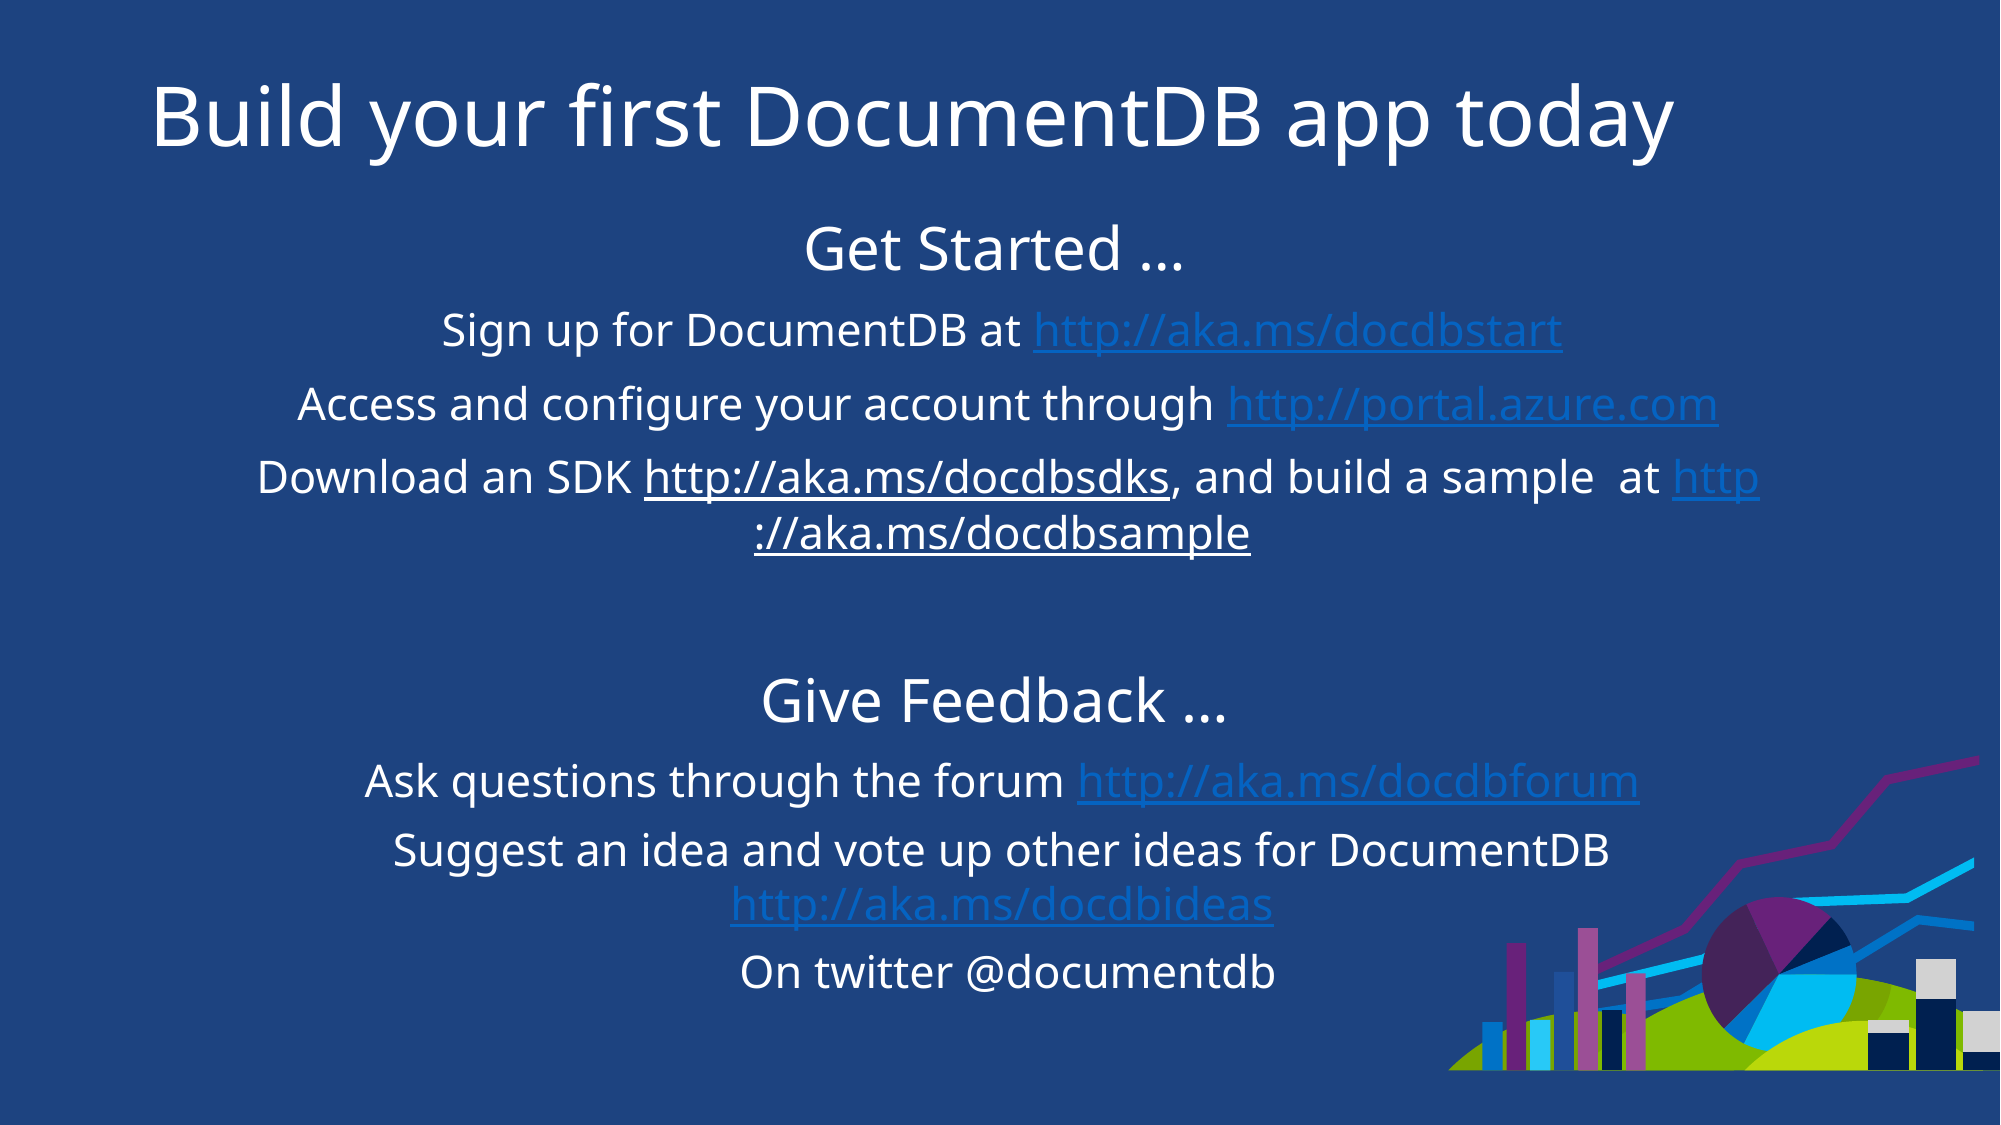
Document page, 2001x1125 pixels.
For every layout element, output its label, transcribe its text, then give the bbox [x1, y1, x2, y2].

title Build your first DocumentDB app today [99, 45, 1900, 196]
picture [1415, 703, 2000, 1124]
list Get Started … Sign up for DocumentDB at http://aka.ms/docdbstart Access and configure your account through http://portal.azure.com Download an SDK http://aka.ms/docdbsdks, and build a sample at http://aka.ms/docdbsample Give Feedback … Ask questions through the forum http://aka.ms/docdbforum Suggest an idea and vote up other ideas for DocumentDB http://aka.ms/docdbideas On twitter @documentdb [89, 208, 1900, 1010]
